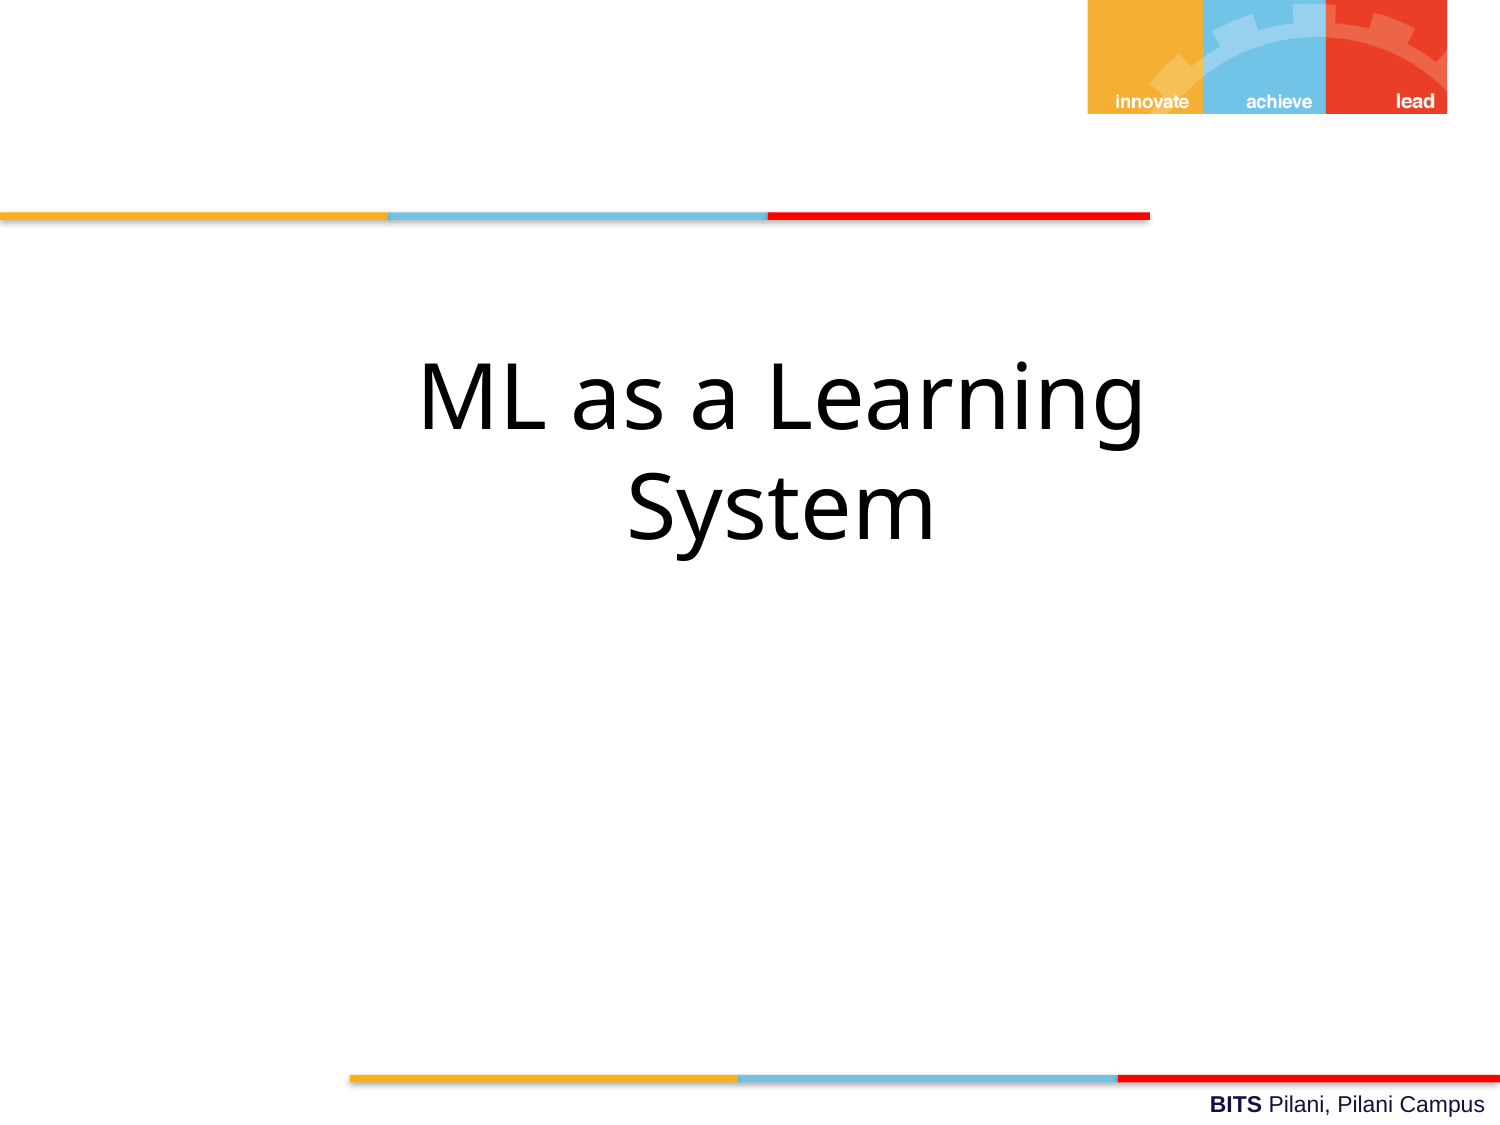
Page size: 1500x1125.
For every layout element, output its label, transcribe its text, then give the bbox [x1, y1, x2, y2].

title ML as a Learning System [257, 336, 1306, 563]
picture [1087, 0, 1448, 114]
